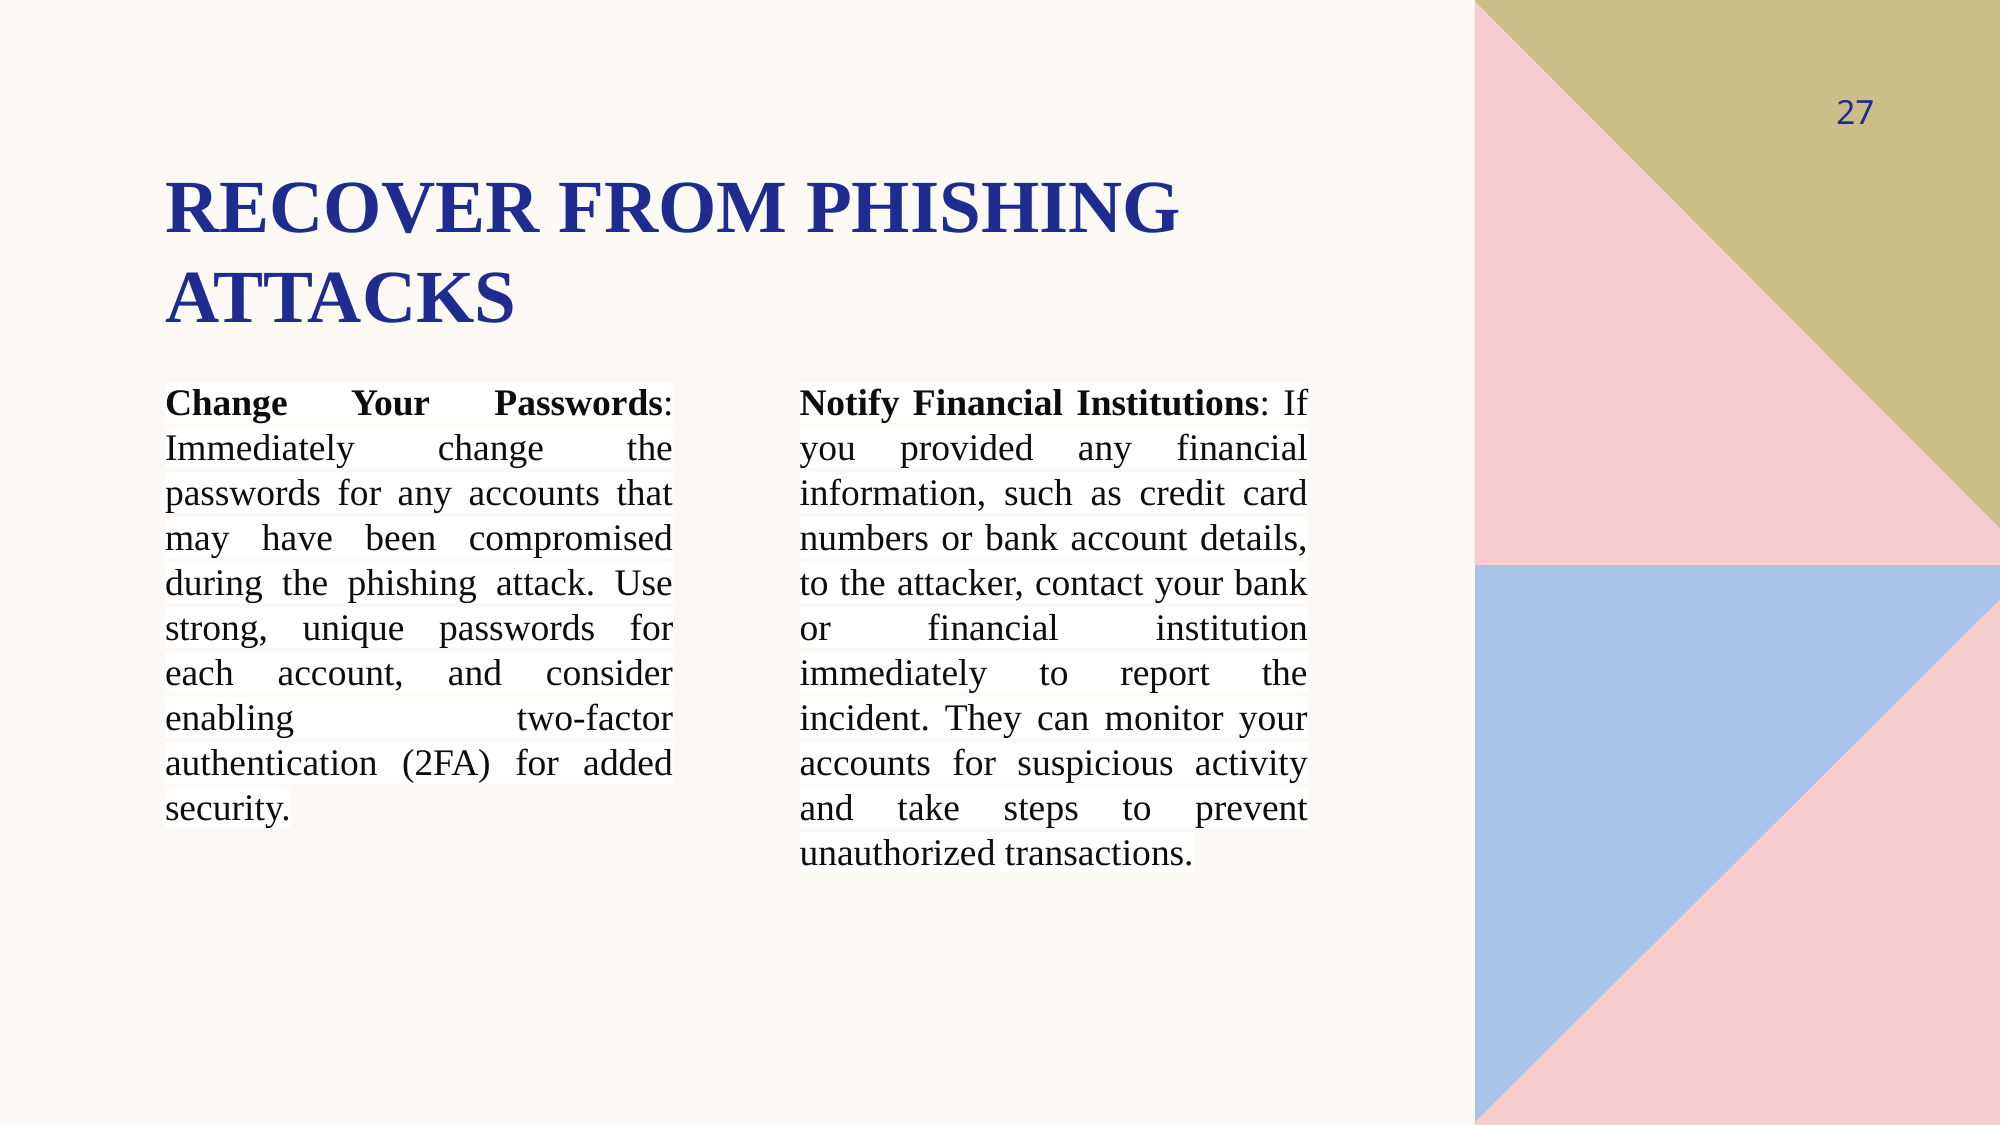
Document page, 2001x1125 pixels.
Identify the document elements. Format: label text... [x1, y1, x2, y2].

list Notify Financial Institutions: If you provided any financial information, such as credit card numbers or bank account details, to the attacker, contact your bank or financial institution immediately to report the incident. They can monitor your accounts for suspicious activity and take steps to prevent unauthorized transactions. [784, 377, 1324, 988]
list Change Your Passwords: Immediately change the passwords for any accounts that may have been compromised during the phishing attack. Use strong, unique passwords for each account, and consider enabling two-factor authentication (2FA) for added security. [150, 377, 689, 988]
title RECOVER FROM PHISHING ATTACKS [150, 136, 1429, 338]
slide_number ‹#› [1712, 75, 1875, 153]
